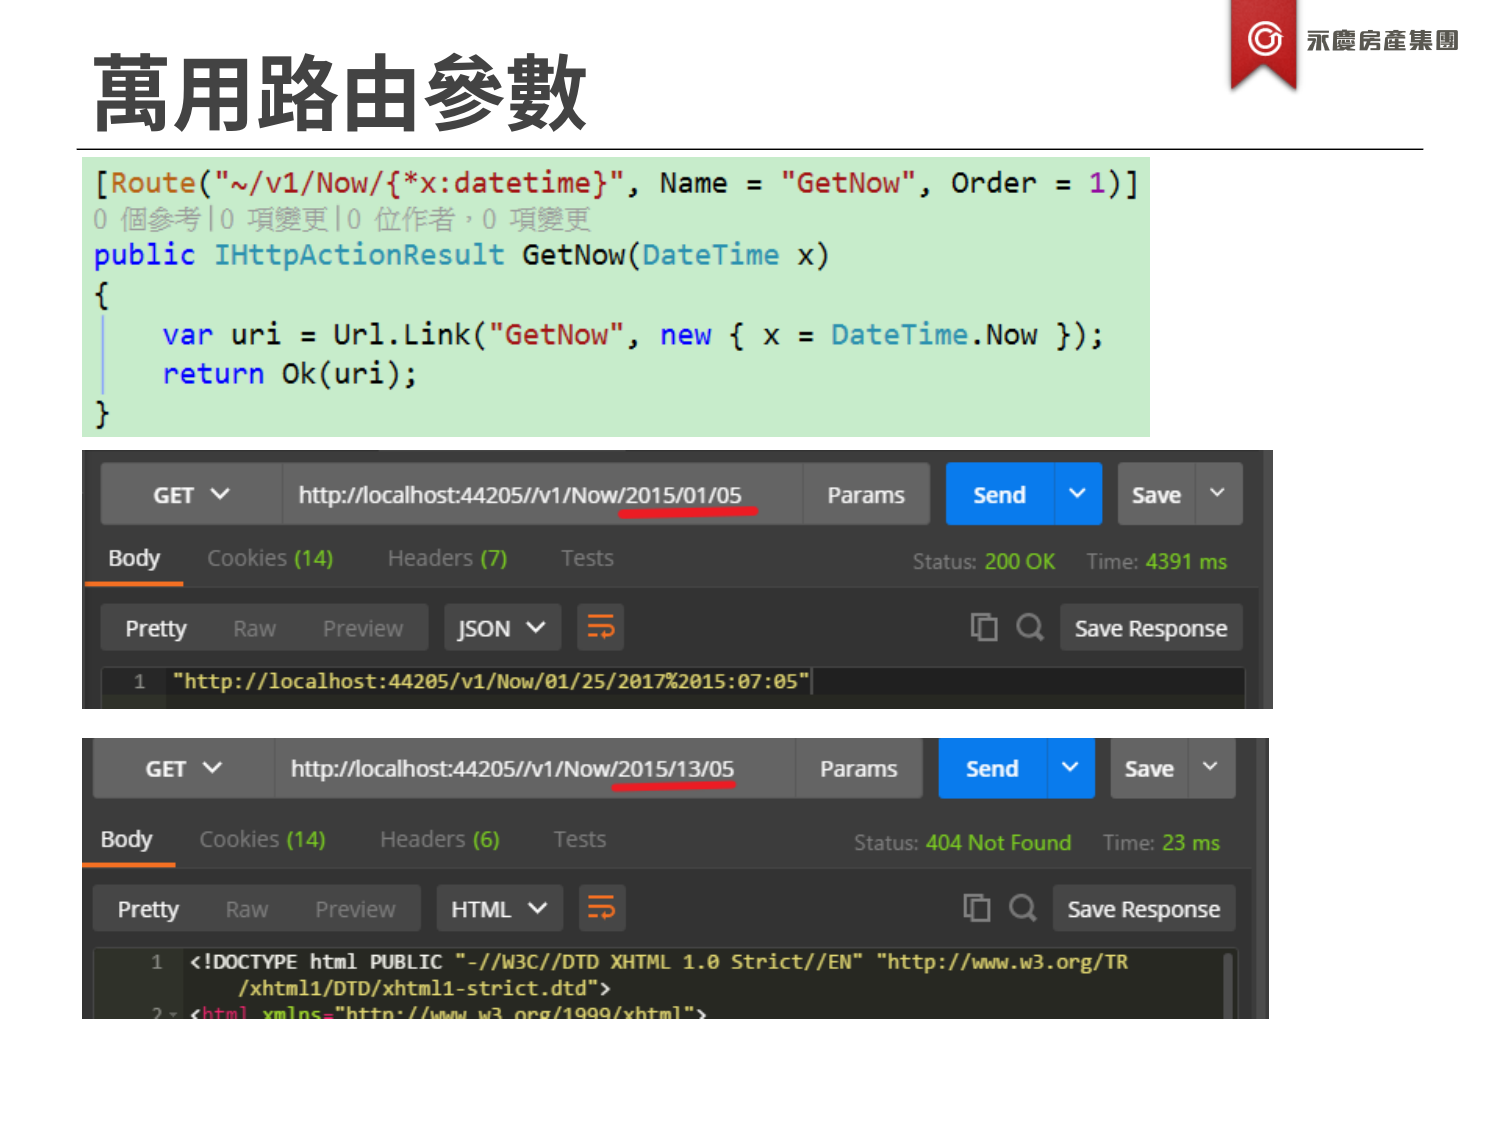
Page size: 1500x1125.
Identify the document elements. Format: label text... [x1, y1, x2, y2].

picture [82, 450, 1273, 709]
picture [82, 157, 1150, 437]
picture [1222, 0, 1458, 55]
text_box [75, 174, 1425, 1011]
picture [82, 737, 1269, 1019]
text_box 萬用路由參數 [75, 45, 1425, 137]
